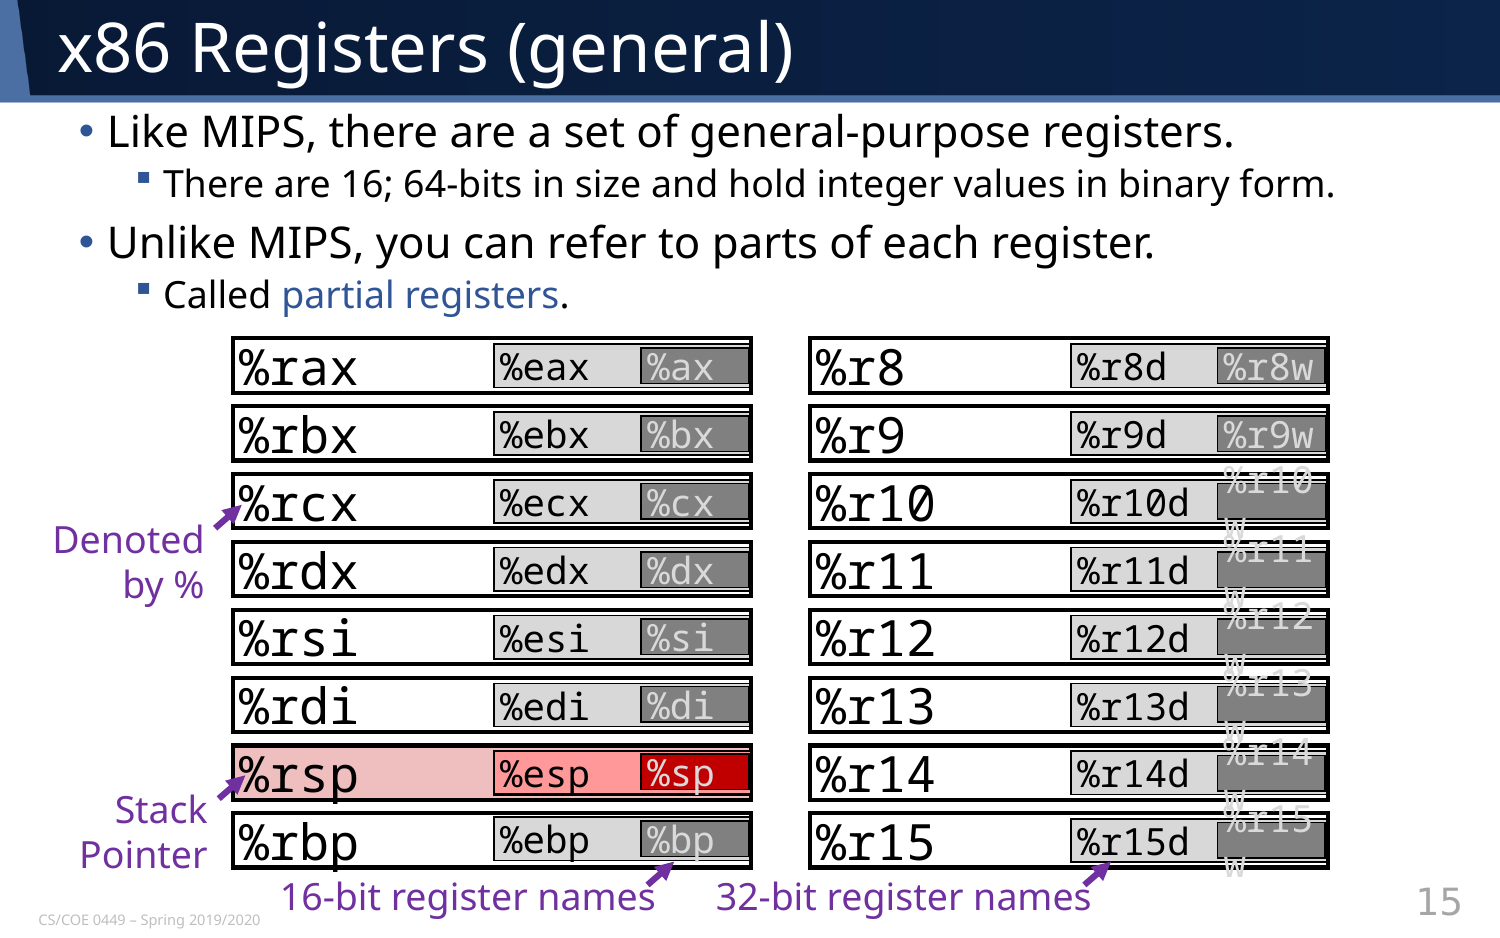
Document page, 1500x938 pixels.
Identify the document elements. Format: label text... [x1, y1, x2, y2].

text_box 32-bit register names [700, 865, 1107, 926]
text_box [233, 609, 751, 664]
text_box %ax [641, 347, 749, 384]
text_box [232, 813, 751, 868]
title x86 Registers (general) [42, 3, 1500, 97]
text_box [810, 338, 1329, 868]
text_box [233, 406, 751, 461]
text_box Stack Pointer [64, 778, 223, 884]
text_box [233, 474, 751, 529]
text_box Denoted by % [37, 508, 220, 614]
slide_number 15 [1376, 875, 1478, 926]
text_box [233, 541, 751, 597]
text_box 16-bit register names [265, 868, 671, 926]
list Like MIPS, there are a set of general-purpose registers. There are 16; 64-bits in size and hold integer values in binary form. Unlike MIPS, you can refer to parts of each register. Called partial registers. [63, 102, 1433, 346]
footer CS/COE 0449 – Spring 2019/2020 [0, 906, 299, 936]
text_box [233, 745, 751, 800]
picture [0, 0, 1500, 938]
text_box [233, 677, 751, 732]
text_box %rax [233, 338, 751, 393]
